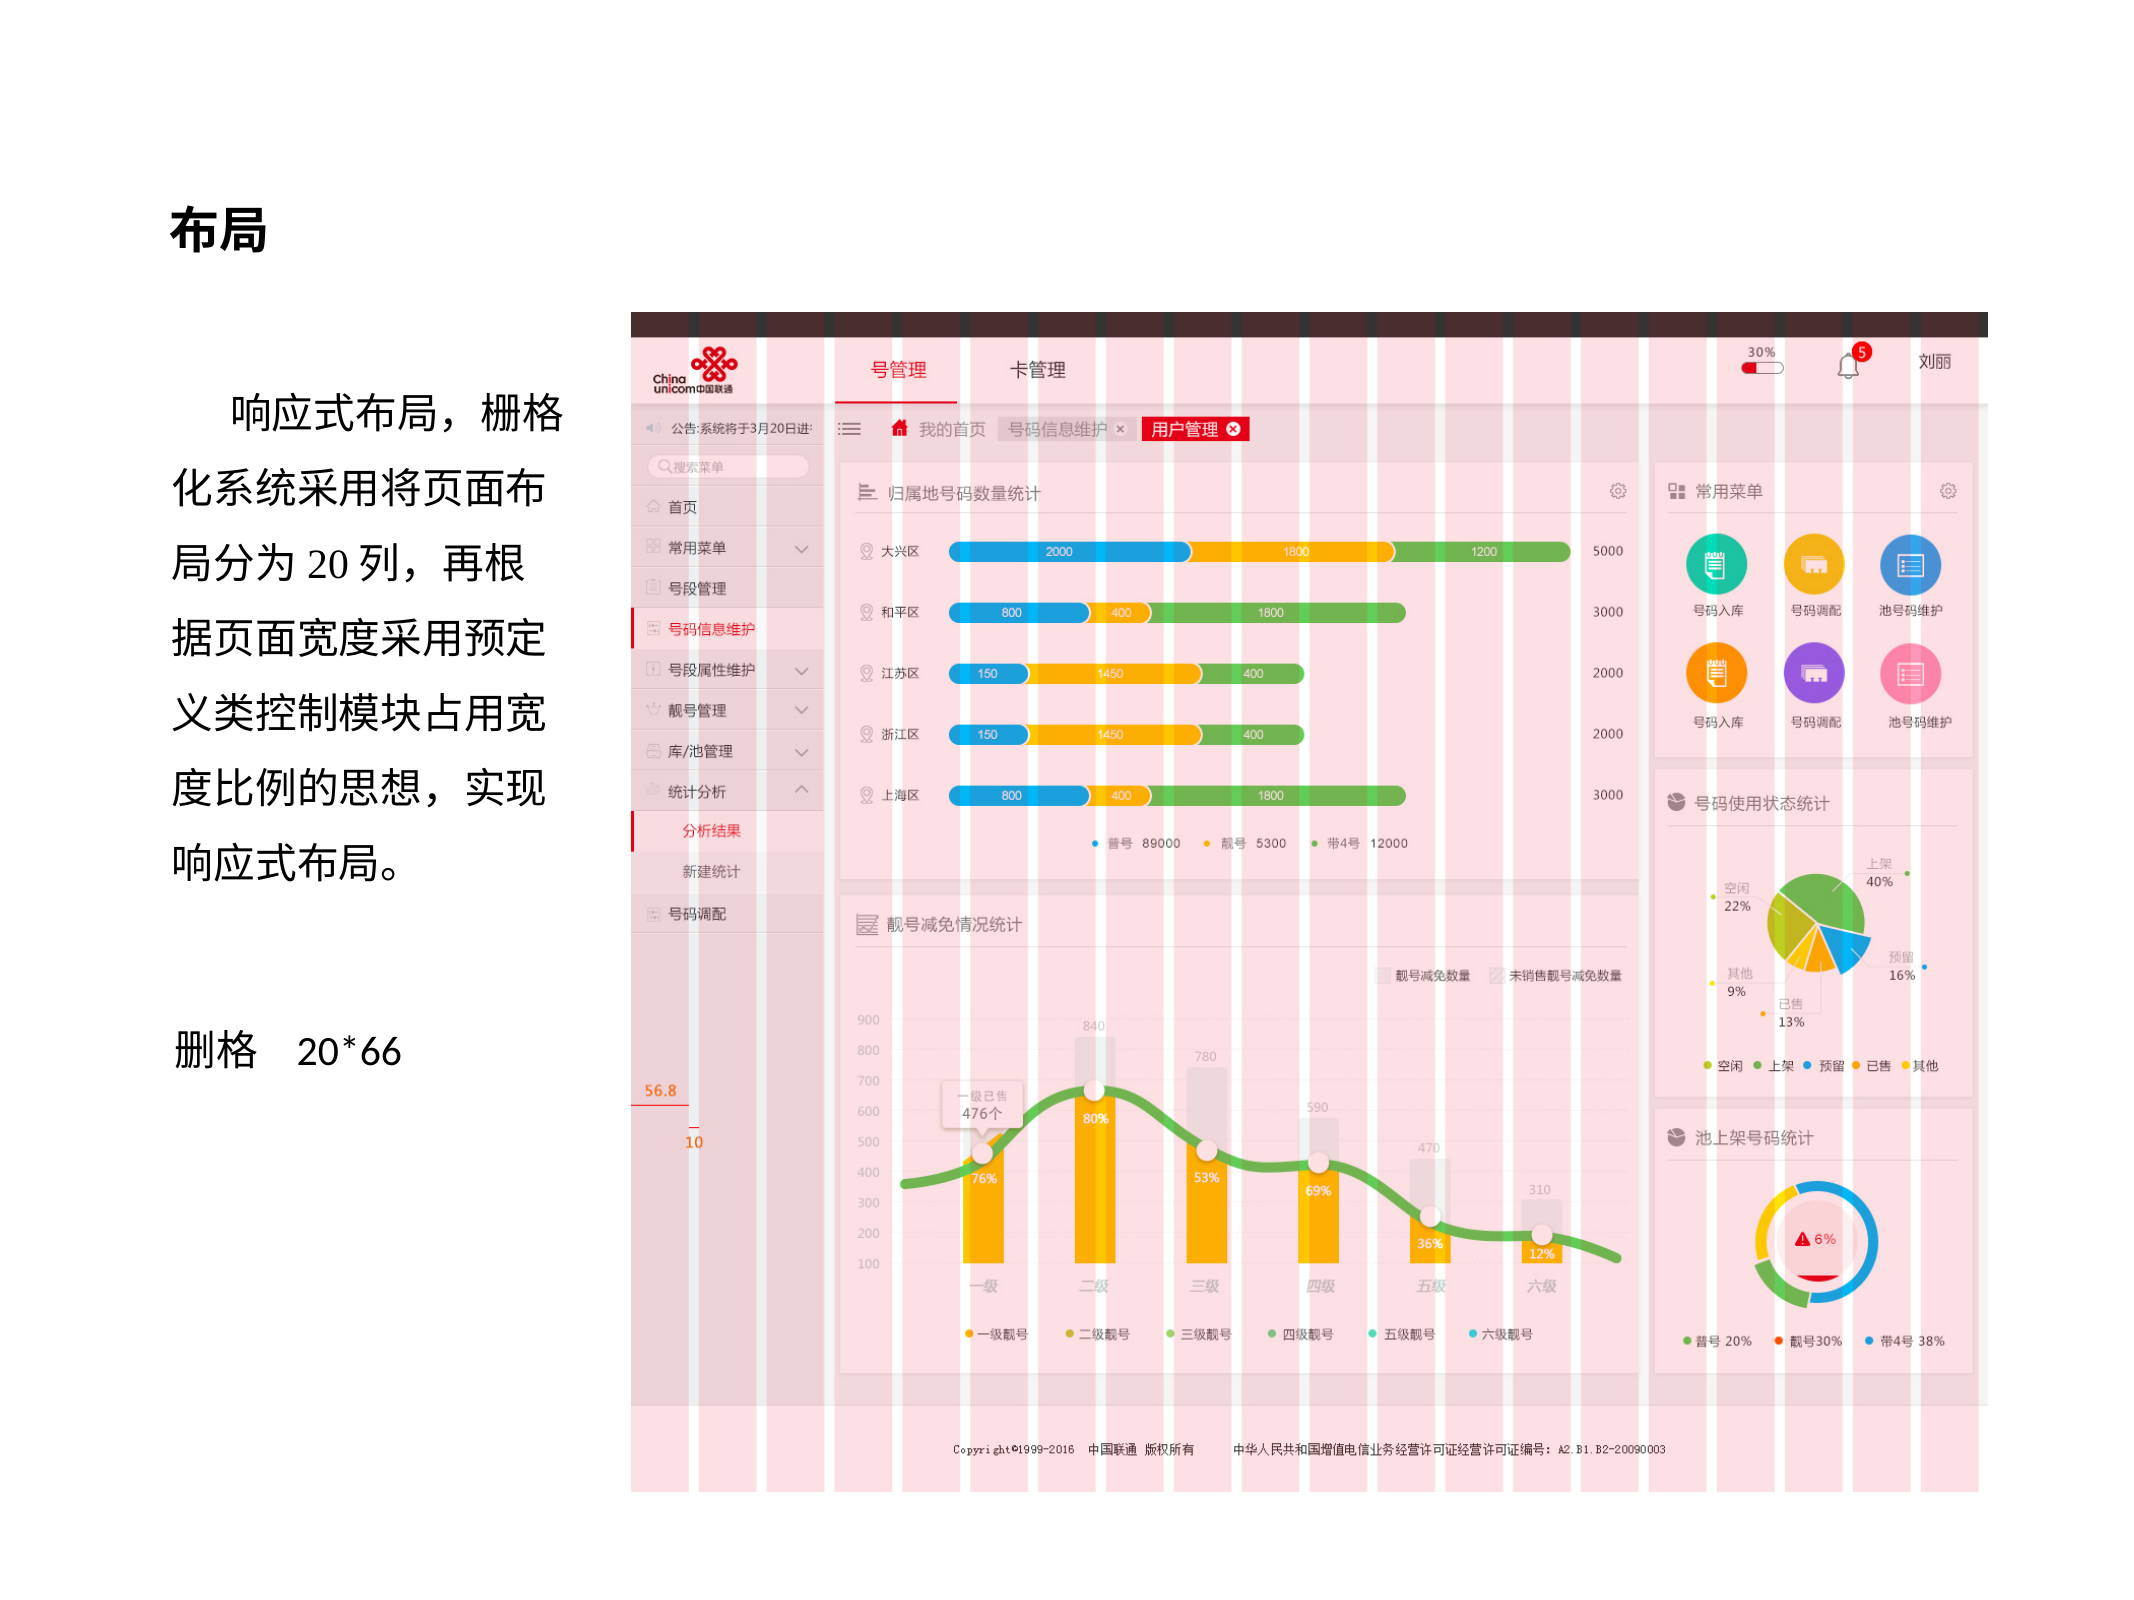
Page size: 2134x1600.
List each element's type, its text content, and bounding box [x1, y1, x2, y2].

text_box 删格 20*66 [107, 990, 519, 1083]
text_box 响应式布局，栅格化系统采用将页面布局分为20列，再根据页面宽度采用预定义类控制模块占用宽度比例的思想，实现响应式布局。 [163, 353, 574, 896]
text_box 布局 [161, 146, 278, 267]
picture [631, 312, 1989, 1492]
